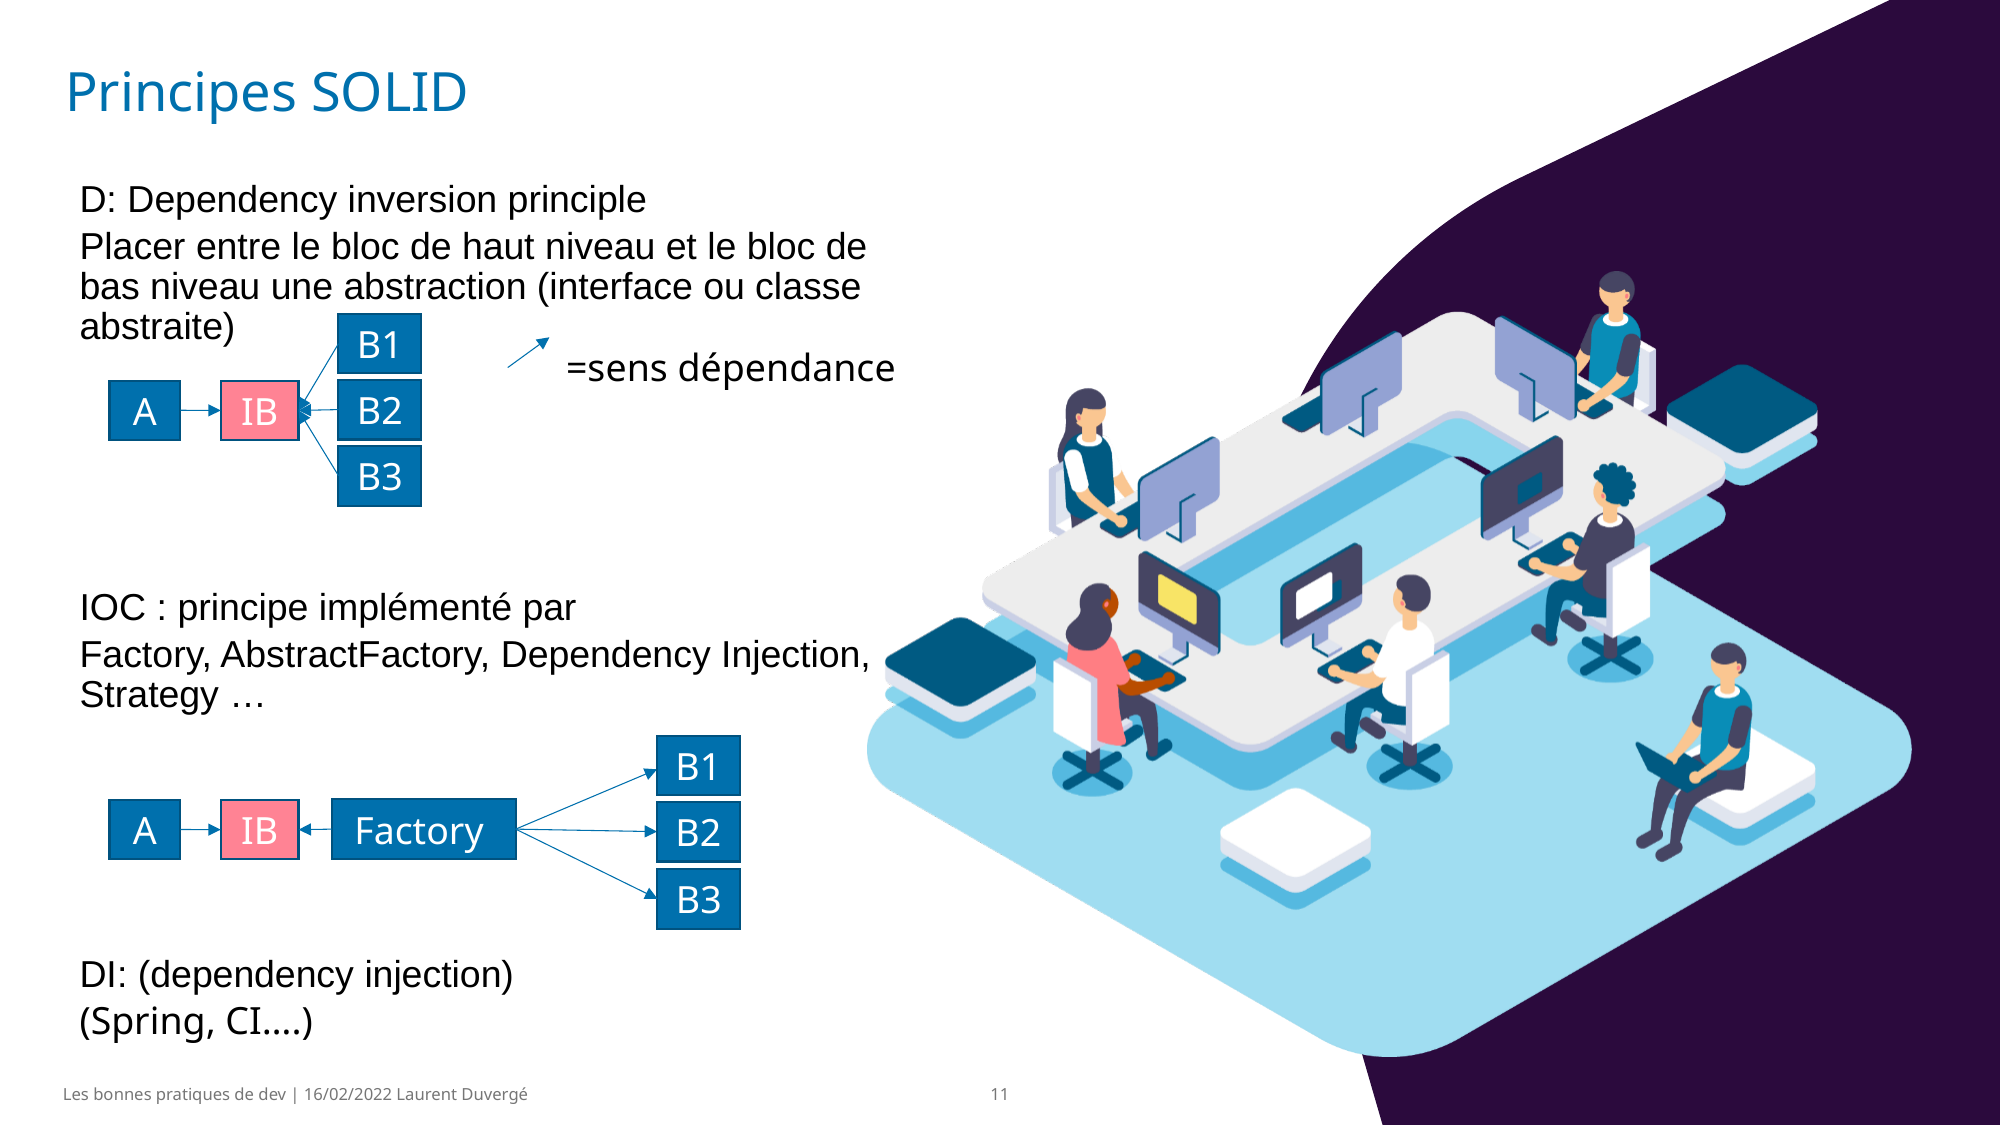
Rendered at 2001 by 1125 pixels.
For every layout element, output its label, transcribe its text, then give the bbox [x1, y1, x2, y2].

text_box A [108, 799, 181, 860]
text_box B1 [656, 735, 741, 796]
picture [867, 271, 2001, 1057]
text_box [298, 343, 339, 409]
text_box =sens dépendance [551, 336, 1017, 396]
title Principes SOLID [64, 64, 1955, 207]
text_box B3 [337, 445, 422, 507]
text_box B2 [339, 379, 422, 441]
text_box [515, 829, 658, 899]
text_box D: Dependency inversion principle Placer entre le bloc de haut niveau et le bloc de bas niveau une abstraction (interface ou classe abstraite) IOC : principe implémenté par Factory, AbstractFactory, Dependency Injection, Strategy … DI: (dependency injection) (Spring, CI….) [64, 172, 951, 563]
text_box IB [220, 799, 300, 860]
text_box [507, 337, 550, 368]
text_box Factory [331, 798, 515, 860]
text_box B2 [657, 801, 741, 863]
text_box B1 [337, 313, 422, 374]
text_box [298, 410, 339, 476]
text_box A [108, 380, 181, 441]
text_box IB [220, 380, 298, 441]
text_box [515, 769, 657, 829]
text_box B3 [656, 868, 741, 930]
